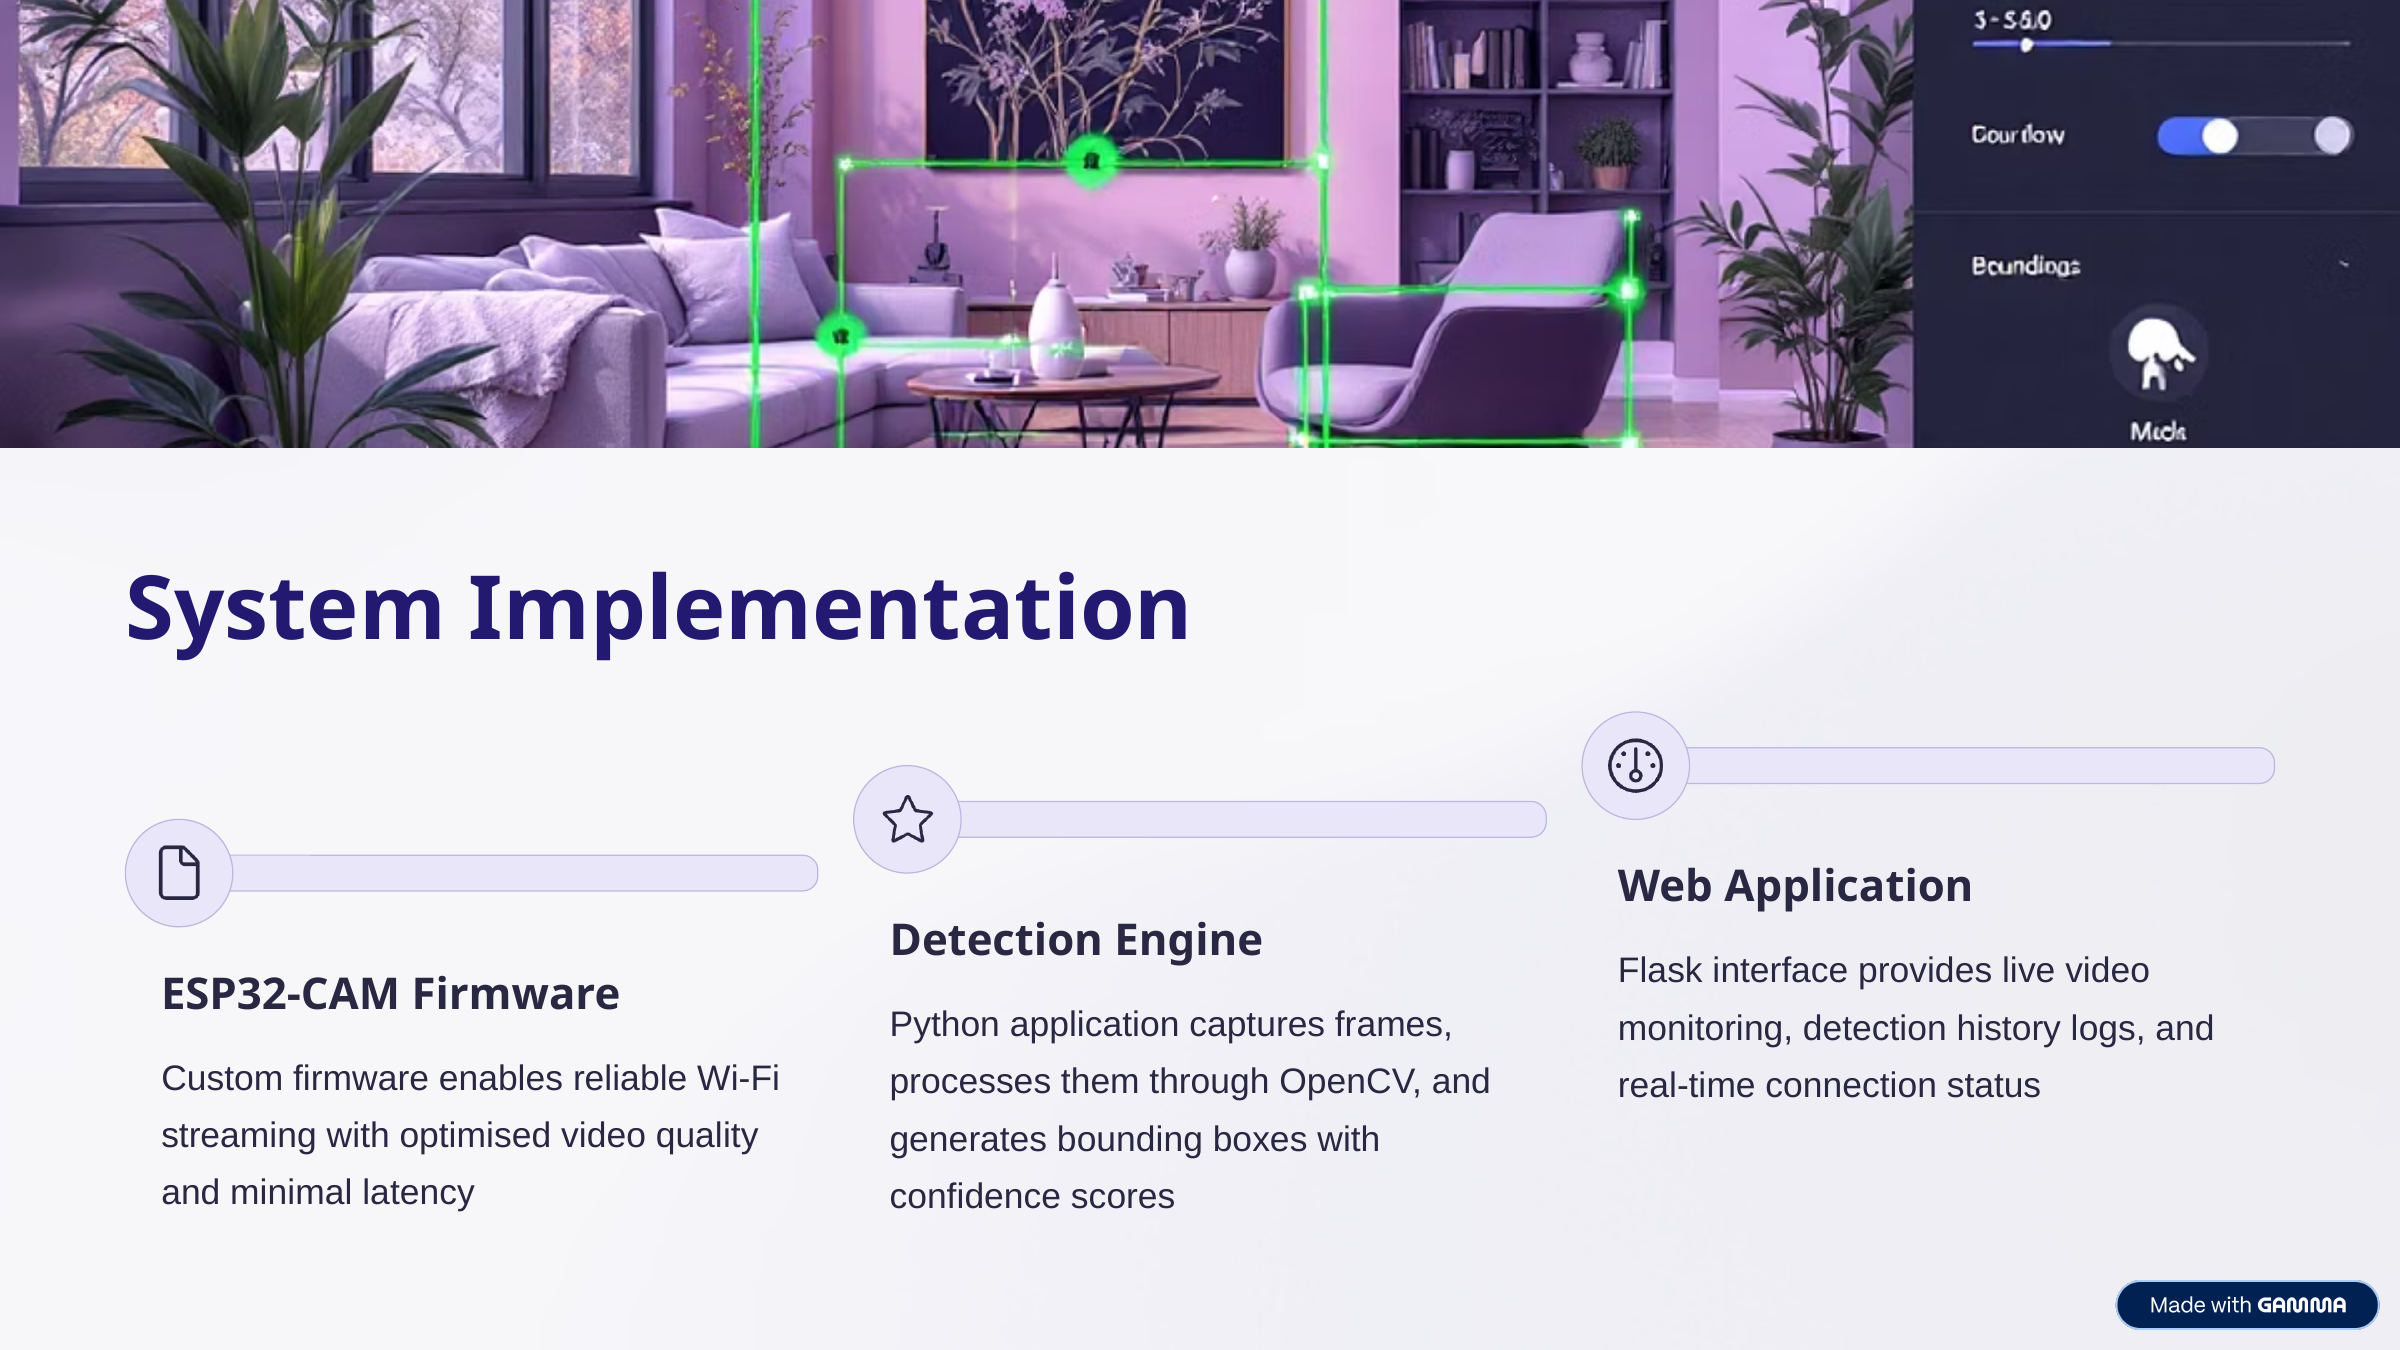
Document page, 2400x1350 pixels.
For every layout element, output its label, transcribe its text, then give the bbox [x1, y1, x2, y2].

text_box Custom firmware enables reliable Wi-Fi streaming with optimised video quality and minimal latency [161, 1040, 783, 1212]
text_box System Implementation [125, 546, 1118, 659]
text_box [230, 855, 818, 891]
picture [2106, 1271, 2389, 1339]
text_box [1687, 747, 2275, 784]
text_box [959, 801, 1547, 838]
text_box Web Application [1617, 855, 2066, 912]
picture [152, 839, 206, 907]
text_box Detection Engine [889, 908, 1338, 965]
text_box ESP32-CAM Firmware [161, 962, 630, 1019]
text_box Python application captures frames, processes them through OpenCV, and generates bounding boxes with confidence scores [889, 986, 1511, 1216]
picture [880, 785, 935, 853]
picture [1608, 732, 1663, 800]
text_box [125, 819, 233, 927]
text_box Flask interface provides live video monitoring, detection history logs, and real-time connection status [1617, 932, 2239, 1105]
picture [0, 0, 2400, 448]
text_box [1582, 711, 1690, 820]
text_box [853, 765, 962, 874]
